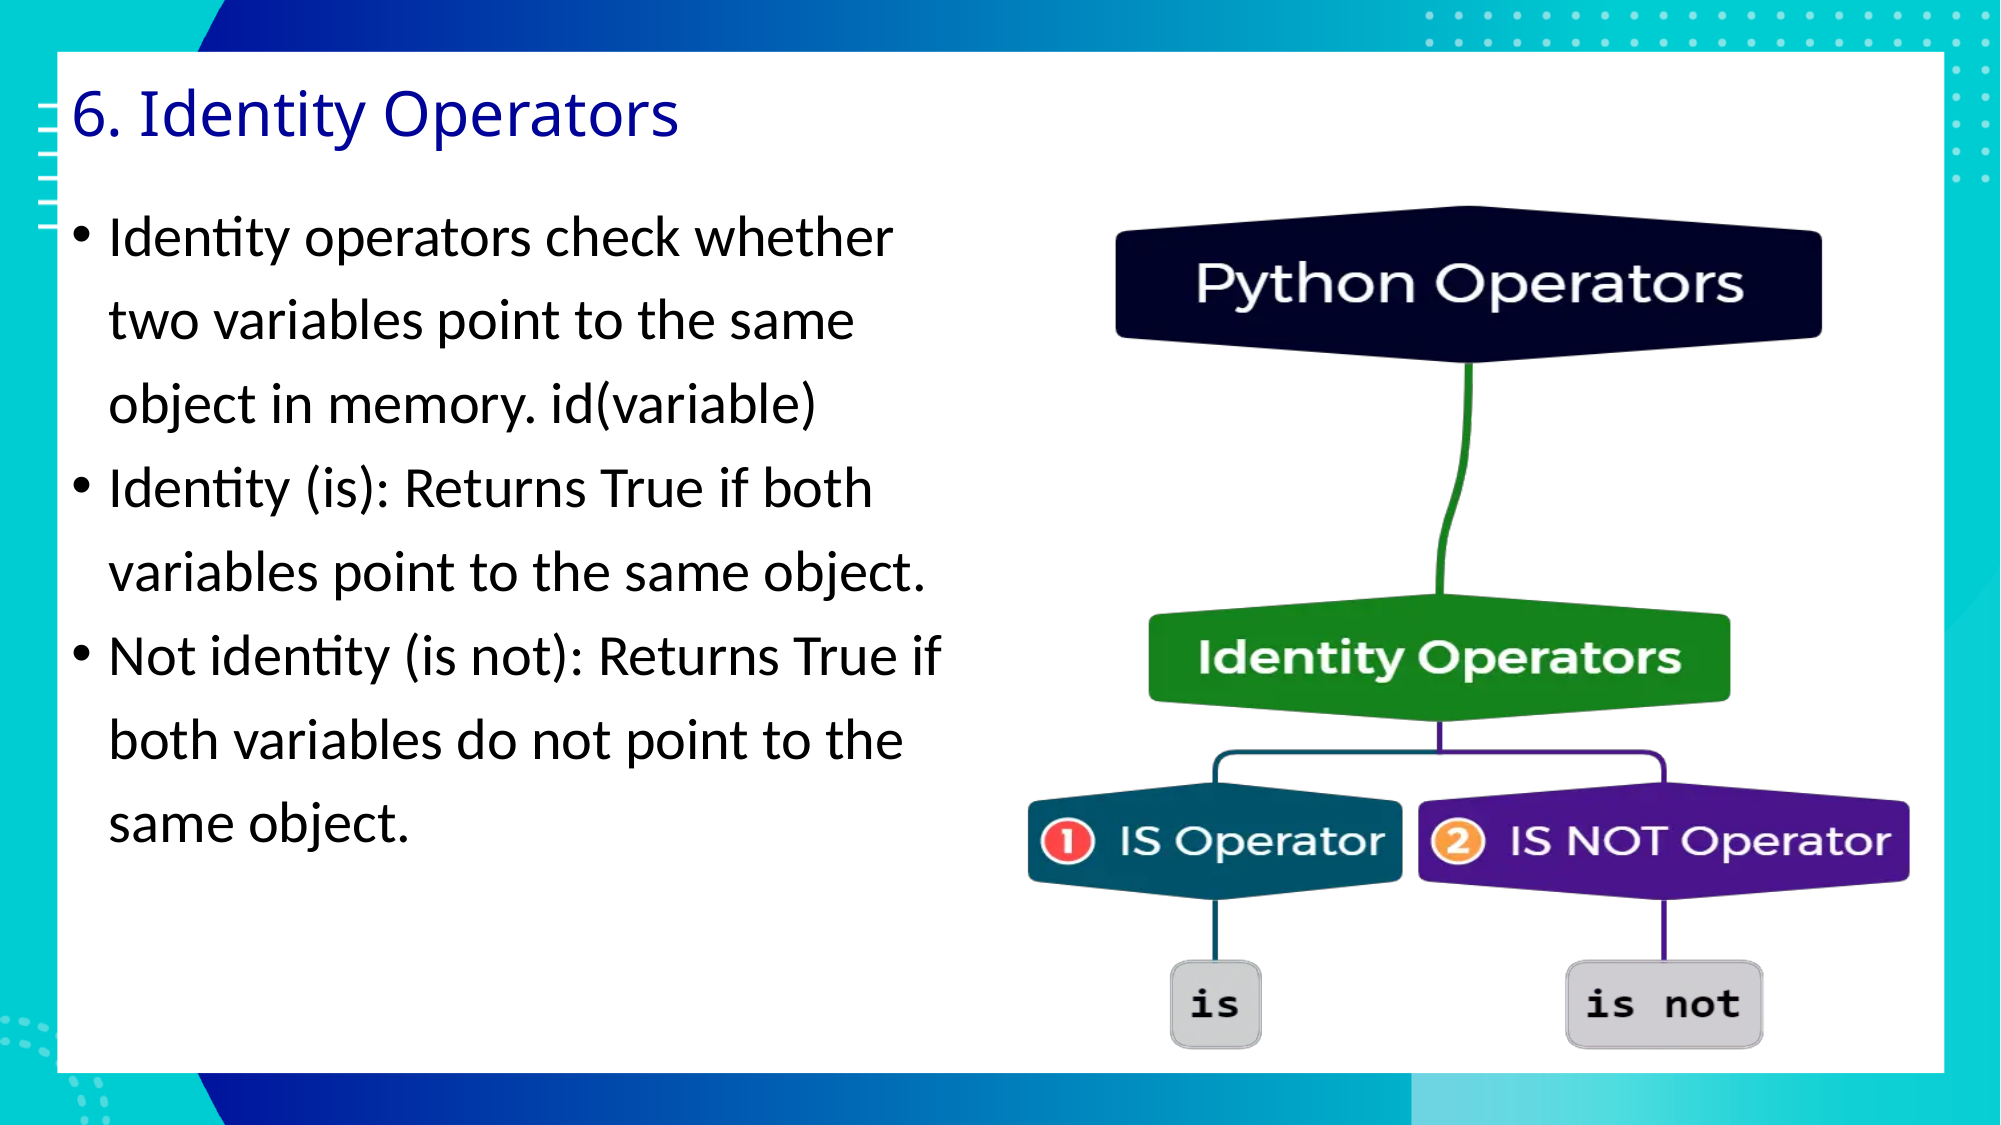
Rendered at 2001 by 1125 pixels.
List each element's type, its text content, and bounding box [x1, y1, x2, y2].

list Identity operators check whether two variables point to the same object in memory. id(variable) Identity (is): Returns True if both variables point to the same object. Not identity (is not): Returns True if both variables do not point to the same object. [56, 176, 999, 1069]
picture [0, 0, 2001, 1125]
title 6. Identity Operators [56, 56, 1939, 176]
